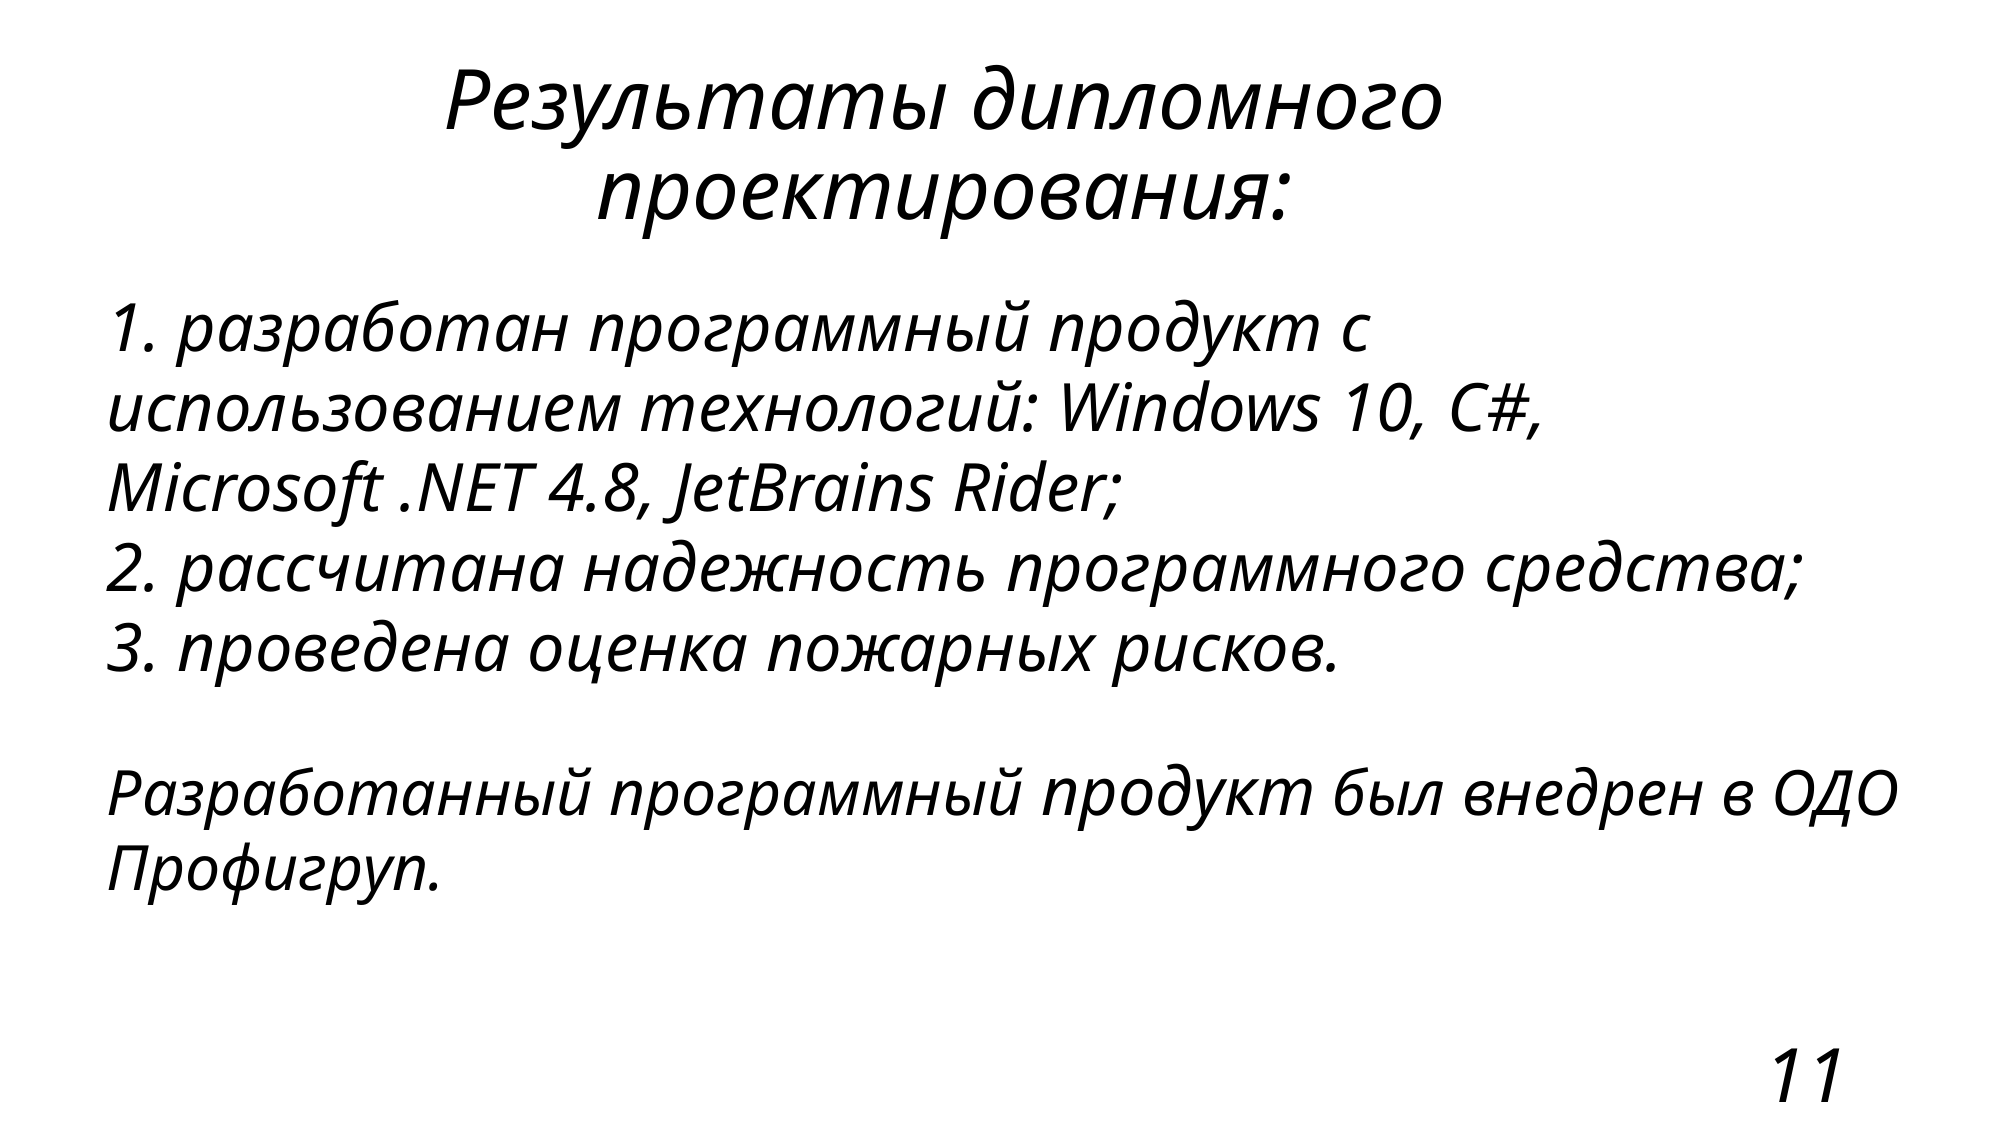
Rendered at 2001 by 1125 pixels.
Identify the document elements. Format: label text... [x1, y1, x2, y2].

slide_number 11 [1412, 1042, 1863, 1103]
title Результаты дипломного проектирования: [154, 71, 1735, 246]
text_box 1. разработан программный продукт с использованием технологий: Windows 10, C#, Microsoft .NET 4.8, JetBrains Rider; 2. рассчитана надежность программного средства; 3. проведена оценка пожарных рисков. [92, 277, 1848, 693]
text_box Разработанный программный продукт был внедрен в ОДО Профигруп. [92, 741, 1924, 911]
